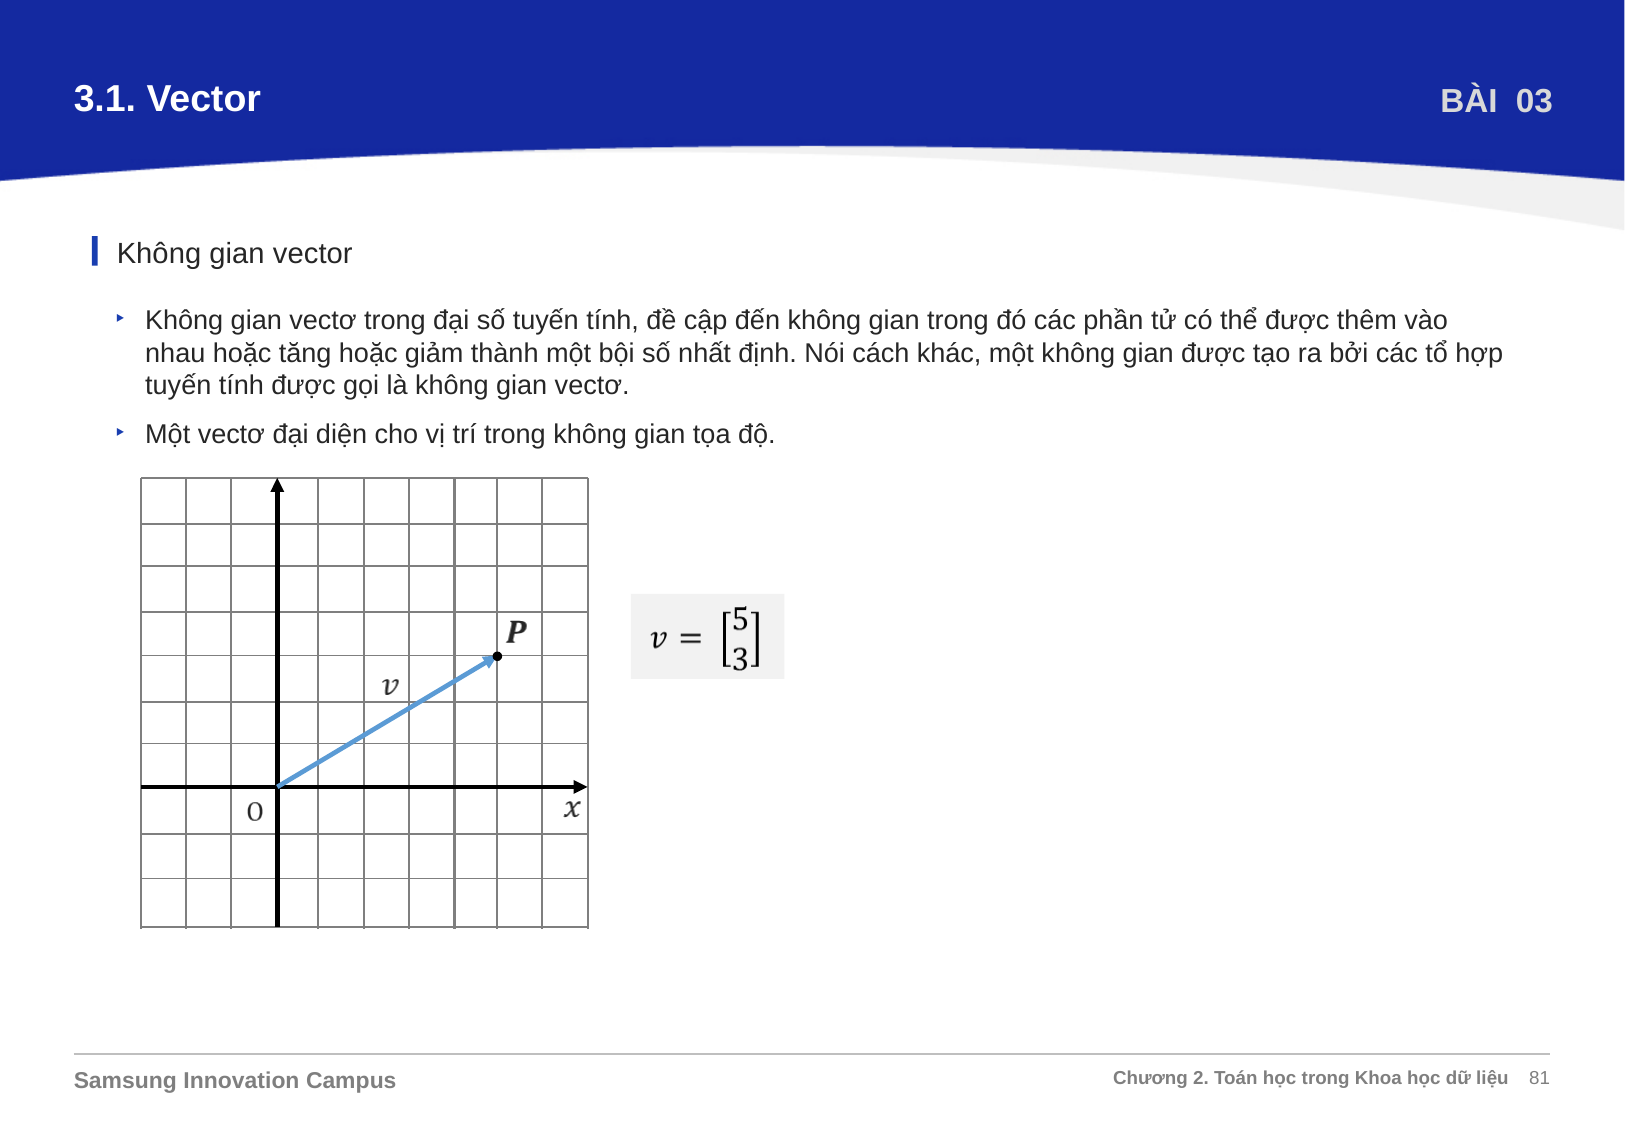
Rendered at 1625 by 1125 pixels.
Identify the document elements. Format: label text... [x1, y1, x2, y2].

text_box [645, 601, 767, 687]
text_box Không gian vectơ trong đại số tuyến tính, đề cập đến không gian trong đó các phần tử có thể được thêm vào nhau hoặc tăng hoặc giảm thành một bội số nhất định. Nói cách khác, một không gian được tạo ra bởi các tổ hợp tuyến tính được gọi là không gian vectơ. Một vectơ đại diện cho vị trí trong không gian tọa độ. [115, 290, 1532, 461]
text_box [140, 477, 608, 929]
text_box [91, 234, 1533, 270]
text_box [630, 593, 785, 679]
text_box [73, 73, 1554, 120]
picture [0, 0, 1625, 1125]
